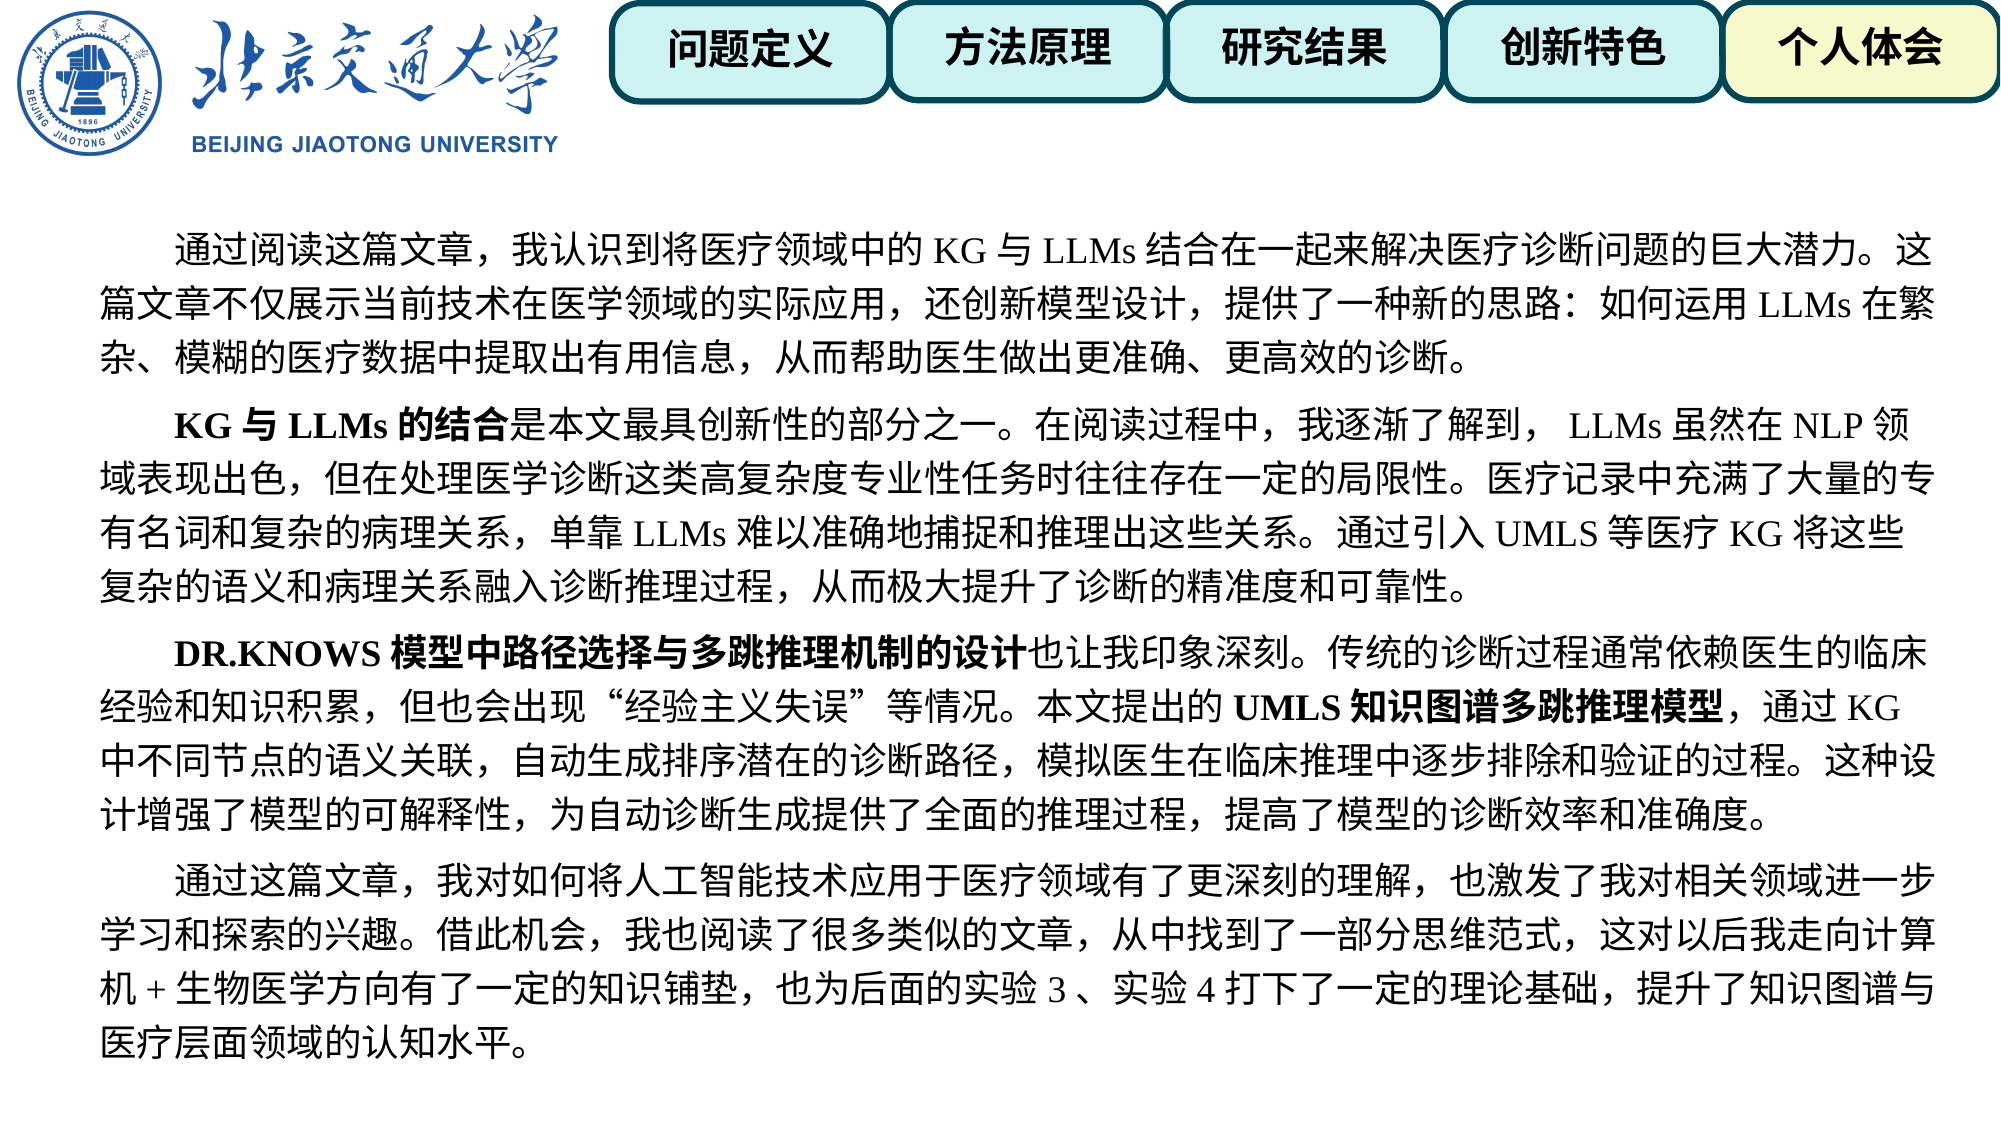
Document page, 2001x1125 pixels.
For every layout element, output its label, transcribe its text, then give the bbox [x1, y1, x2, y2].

list 方法原理 [913, 19, 1144, 83]
list 研究结果 [1189, 19, 1420, 83]
list 个人体会 [1745, 19, 1977, 83]
text_box 通过阅读这篇文章，我认识到将医疗领域中的KG与LLMs结合在一起来解决医疗诊断问题的巨大潜力。这篇文章不仅展示当前技术在医学领域的实际应用，还创新模型设计，提供了一种新的思路：如何运用LLMs在繁杂、模糊的医疗数据中提取出有用信息，从而帮助医生做出更准确、更高效的诊断。 KG与LLMs的结合是本文最具创新性的部分之一。在阅读过程中，我逐渐了解到，LLMs虽然在NLP领域表现出色，但在处理医学诊断这类高复杂度专业性任务时往往存在一定的局限性。医疗记录中充满了大量的专有名词和复杂的病理关系，单靠LLMs难以准确地捕捉和推理出这些关系。通过引入UMLS等医疗KG将这些复杂的语义和病理关系融入诊断推理过程，从而极大提升了诊断的精准度和可靠性。 DR.KNOWS模型中路径选择与多跳推理机制的设计也让我印象深刻。传统的诊断过程通常依赖医生的临床经验和知识积累，但也会出现“经验主义失误”等情况。本文提出的UMLS知识图谱多跳推理模型，通过KG中不同节点的语义关联，自动生成排序潜在的诊断路径，模拟医生在临床推理中逐步排除和验证的过程。这种设计增强了模型的可解释性，为自动诊断生成提供了全面的推理过程，提高了模型的诊断效率和准确度。 通过这篇文章，我对如何将人工智能技术应用于医疗领域有了更深刻的理解，也激发了我对相关领域进一步学习和探索的兴趣。借此机会，我也阅读了很多类似的文章，从中找到了一部分思维范式，这对以后我走向计算机+生物医学方向有了一定的知识铺垫，也为后面的实验3、实验4打下了一定的理论基础，提升了知识图谱与医疗层面领域的认知水平。 [84, 209, 1953, 1072]
list 创新特色 [1468, 19, 1699, 83]
list 问题定义 [635, 21, 866, 85]
picture [10, 3, 566, 164]
